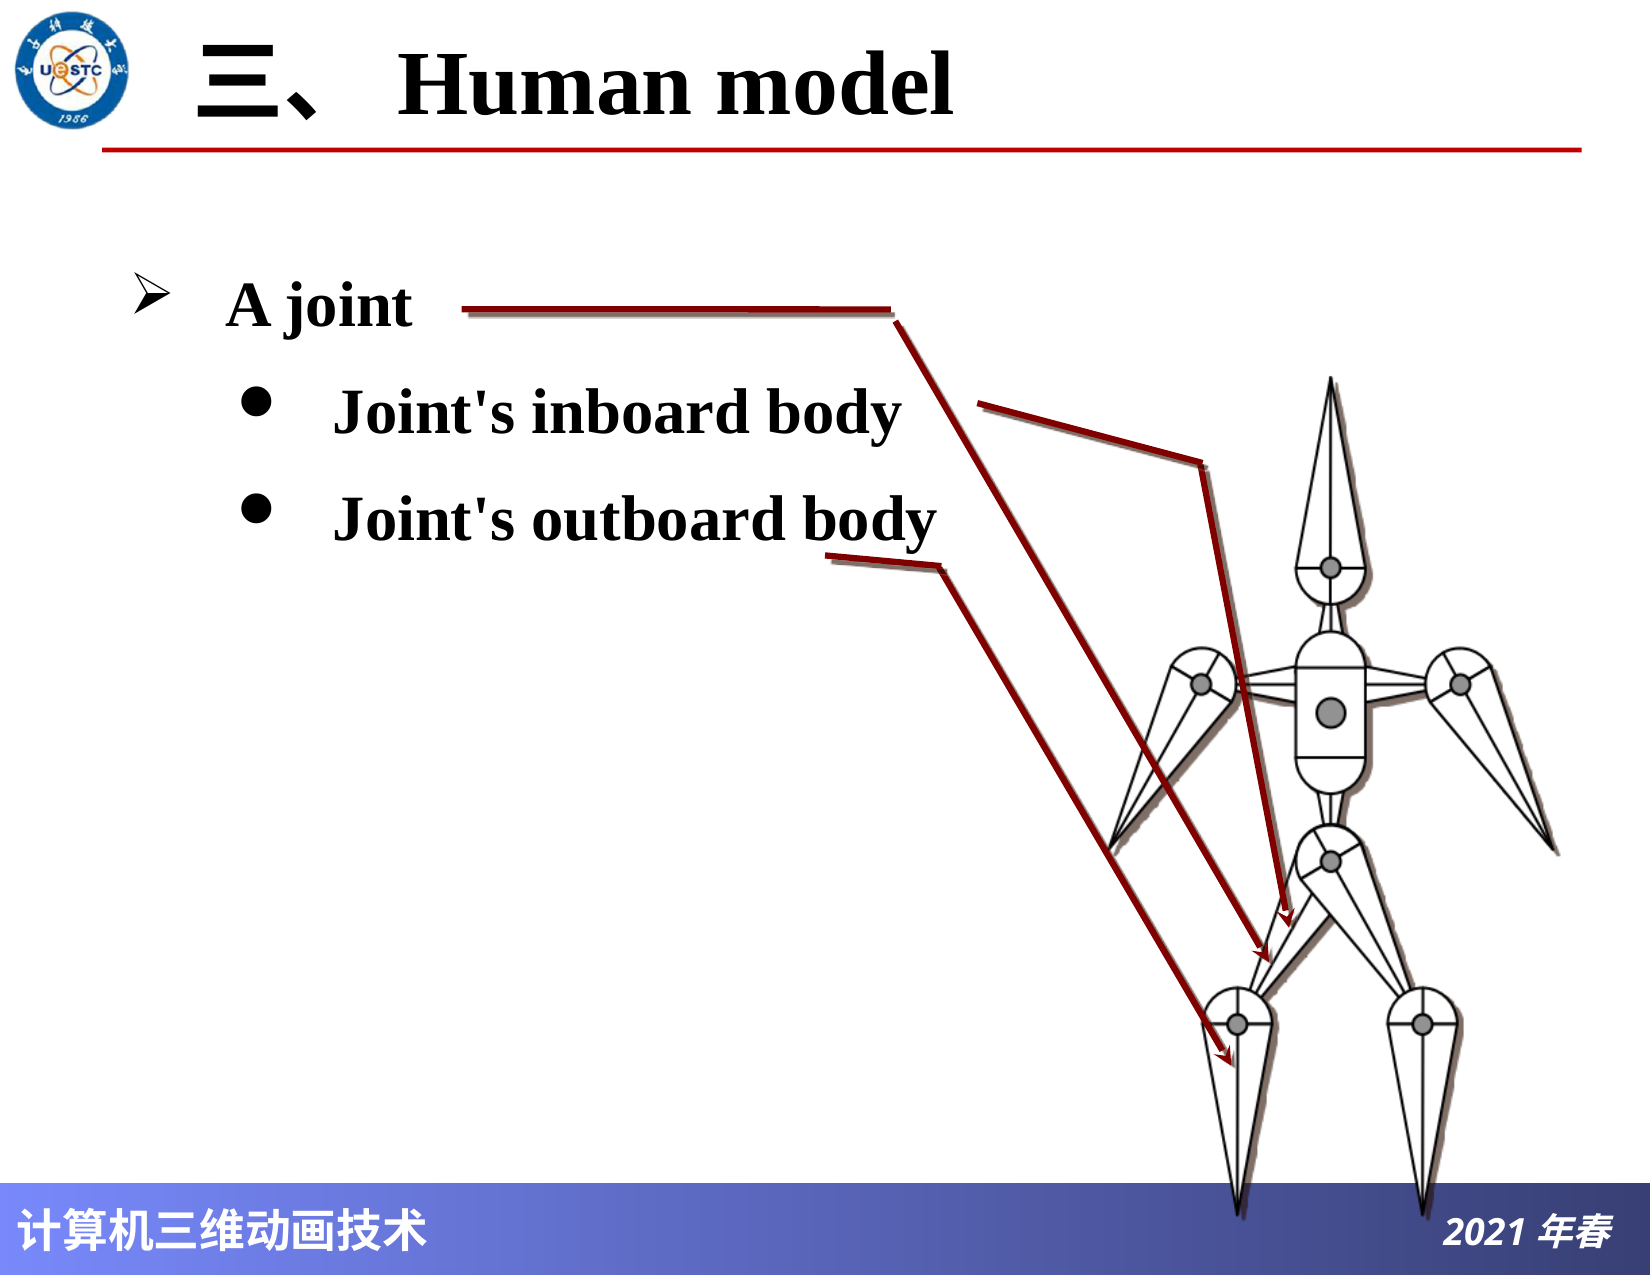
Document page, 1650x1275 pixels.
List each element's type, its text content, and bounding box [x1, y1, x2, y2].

picture [0, 0, 136, 140]
title 三、Human model [175, 11, 1582, 142]
list A joint Joint's inboard body Joint's outboard body [86, 239, 1602, 559]
picture [1025, 361, 1636, 1232]
